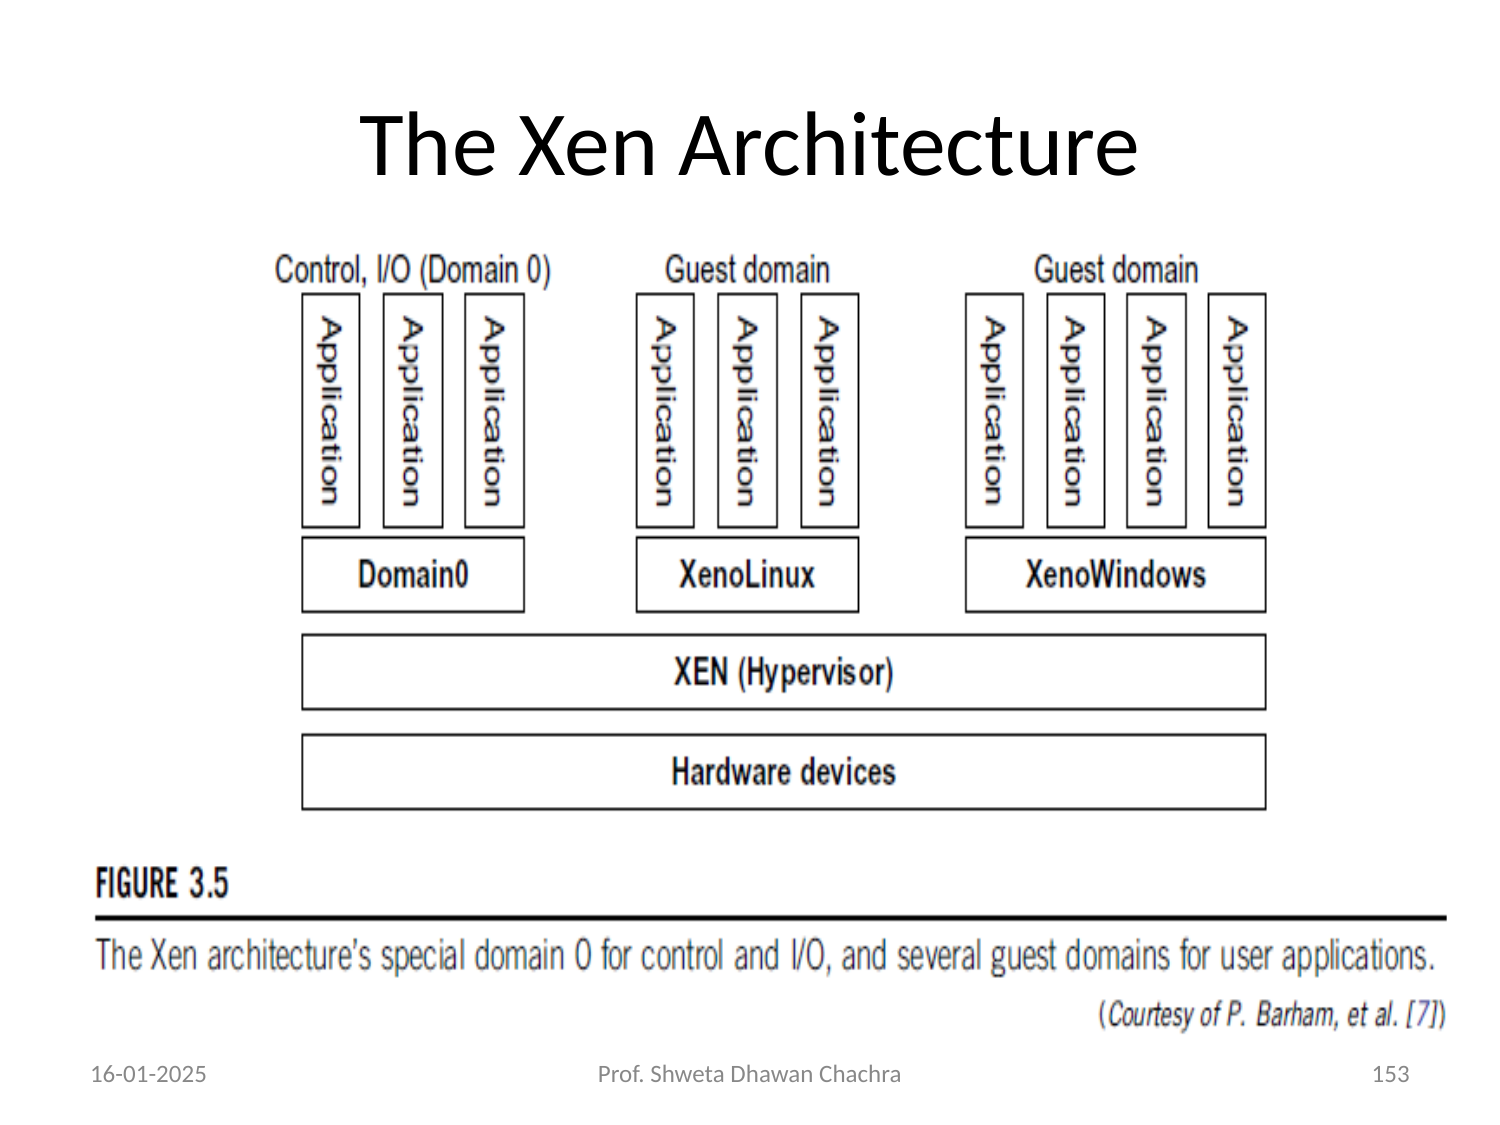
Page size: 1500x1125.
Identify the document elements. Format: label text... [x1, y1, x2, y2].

footer Prof. Shweta Dhawan Chachra [512, 1044, 988, 1103]
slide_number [75, 1043, 425, 1103]
picture [76, 243, 1448, 1036]
slide_number ‹#› [1074, 1044, 1425, 1103]
title The Xen Architecture [75, 45, 1425, 233]
